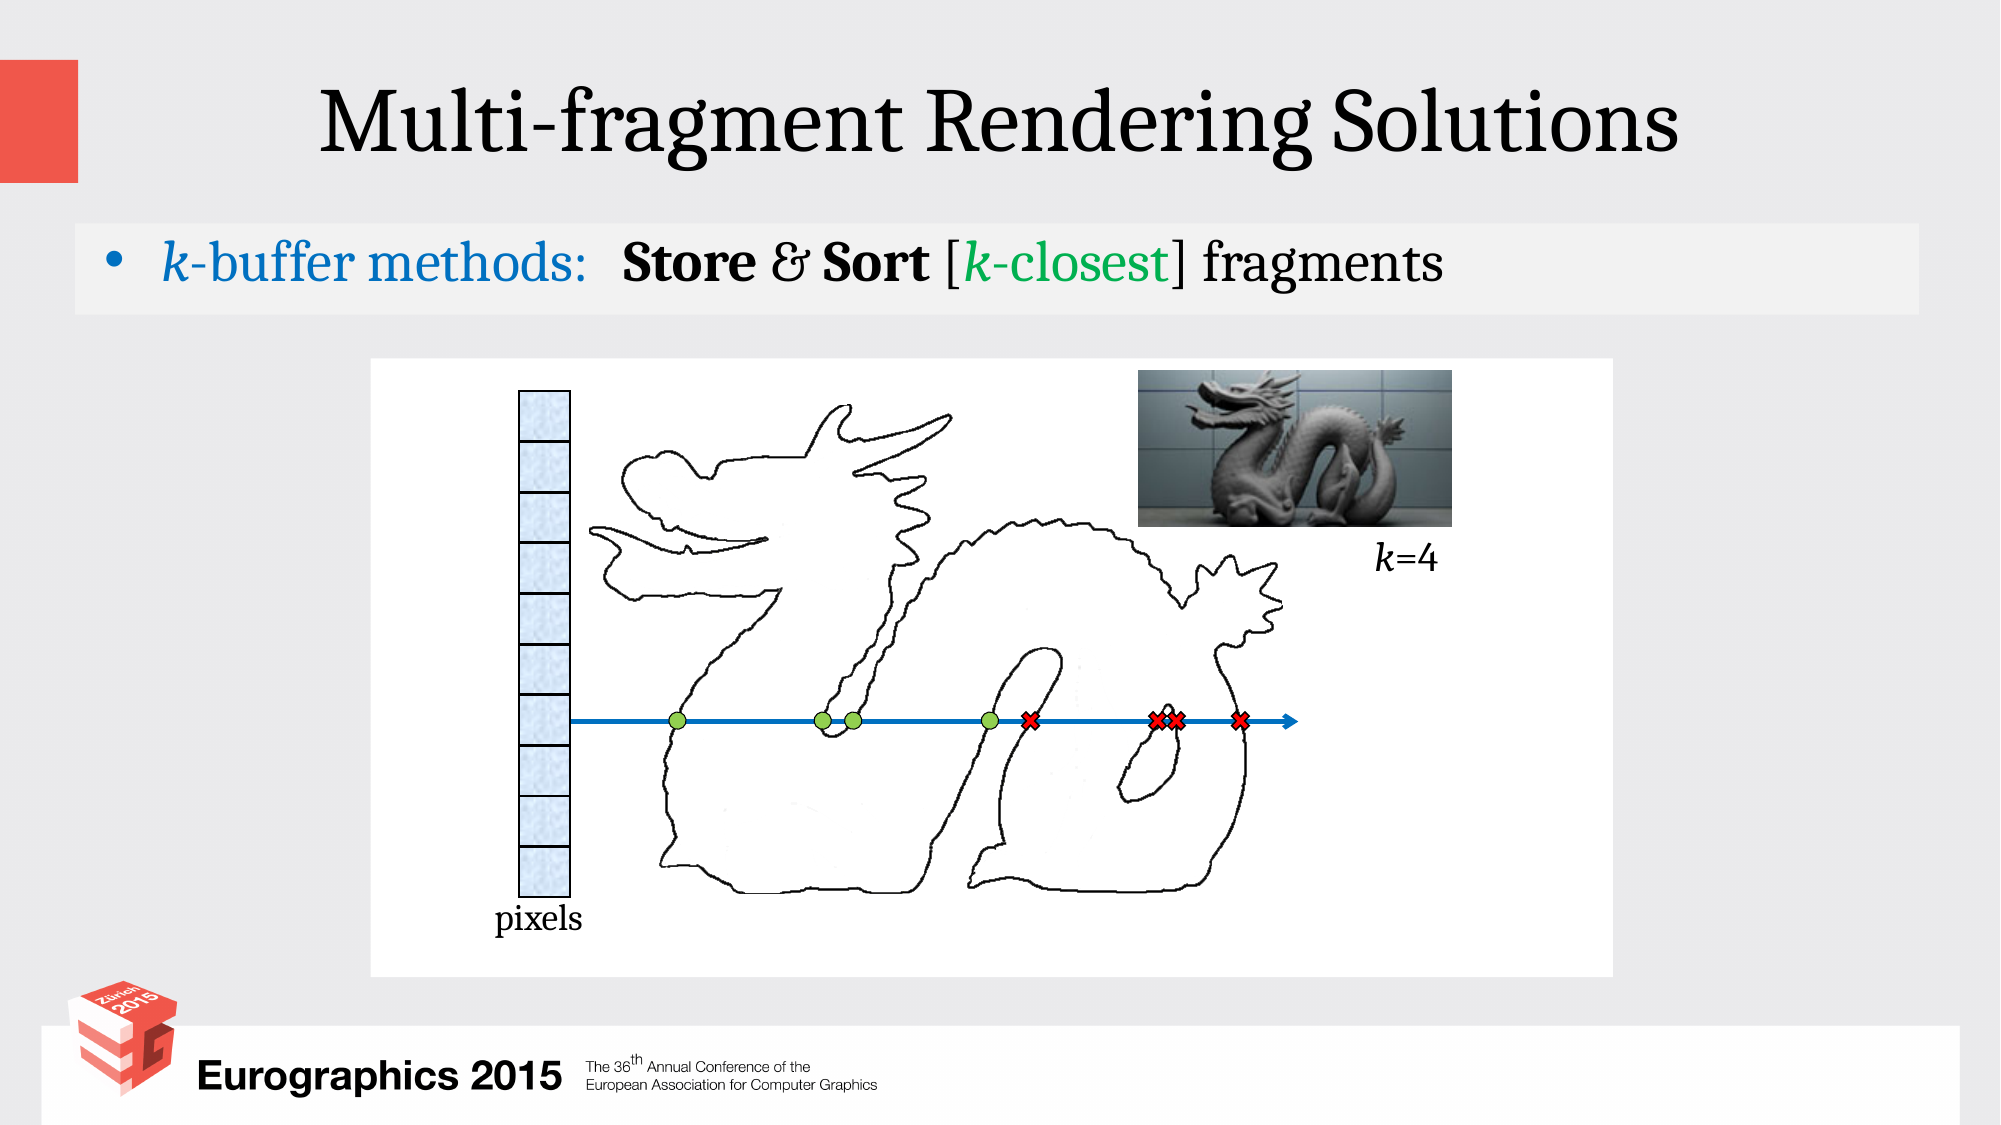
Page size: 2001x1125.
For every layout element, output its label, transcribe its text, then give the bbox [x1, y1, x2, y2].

picture [0, 0, 2001, 1125]
text_box [370, 357, 1614, 978]
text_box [479, 370, 1472, 947]
list k-buffer methods: Store & Sort [k-closest] fragments [75, 223, 1919, 315]
title Multi-fragment Rendering Solutions [78, 59, 1922, 183]
